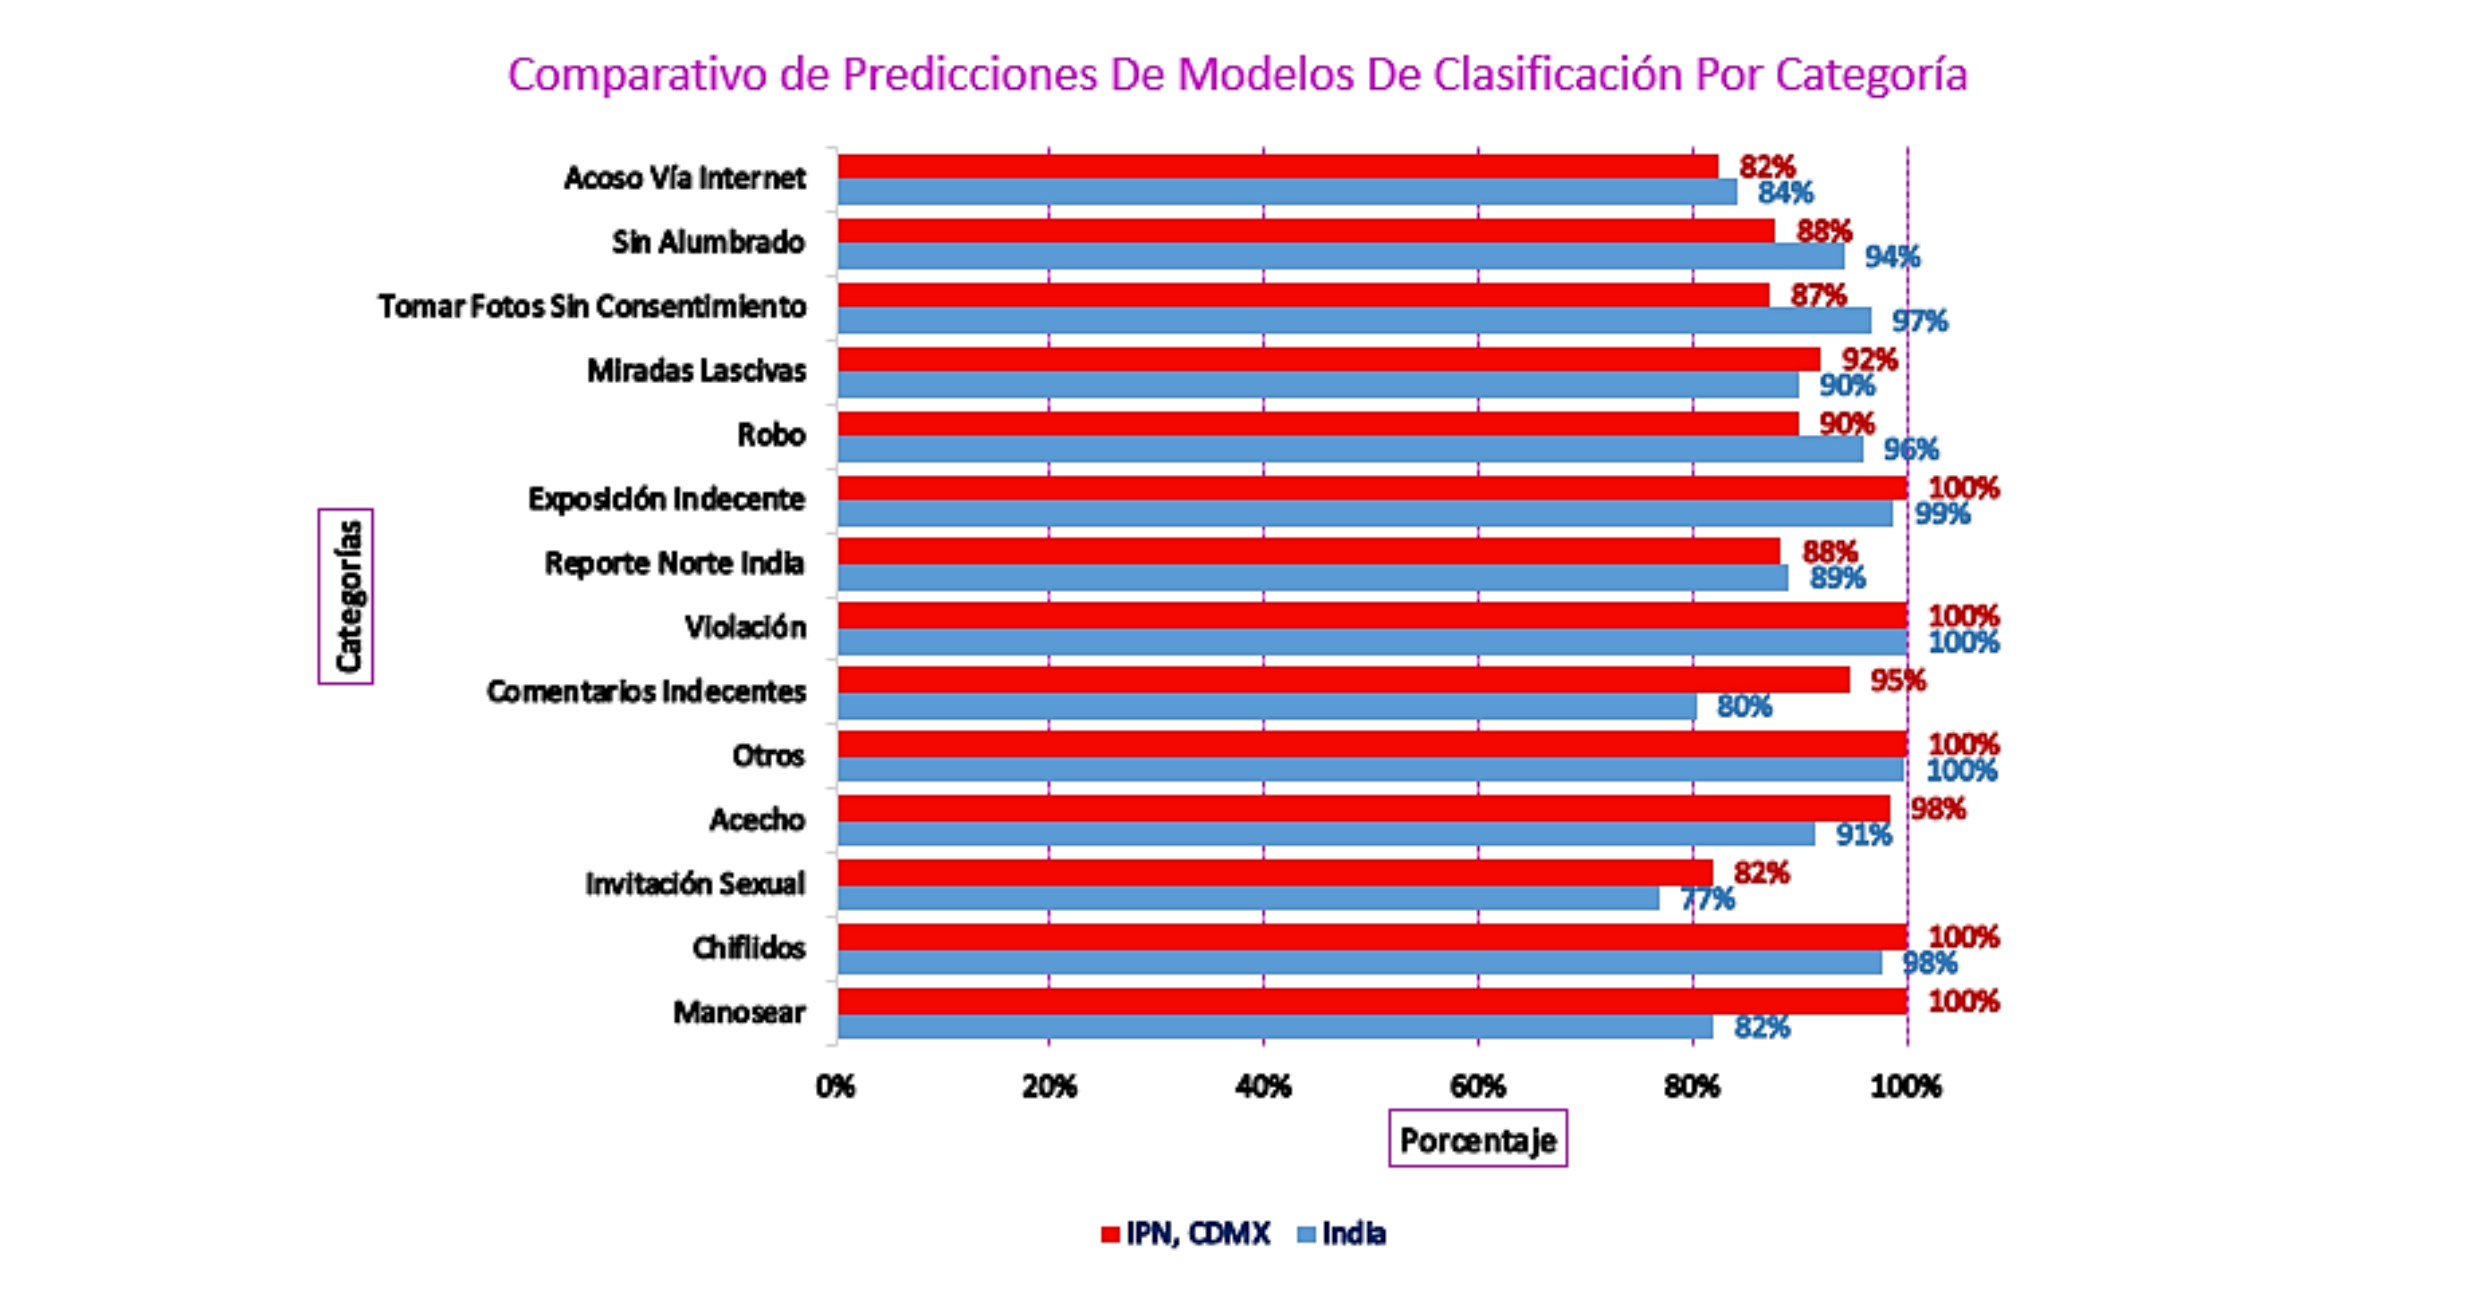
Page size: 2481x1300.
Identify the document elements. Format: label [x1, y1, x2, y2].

picture [305, 20, 2055, 1281]
